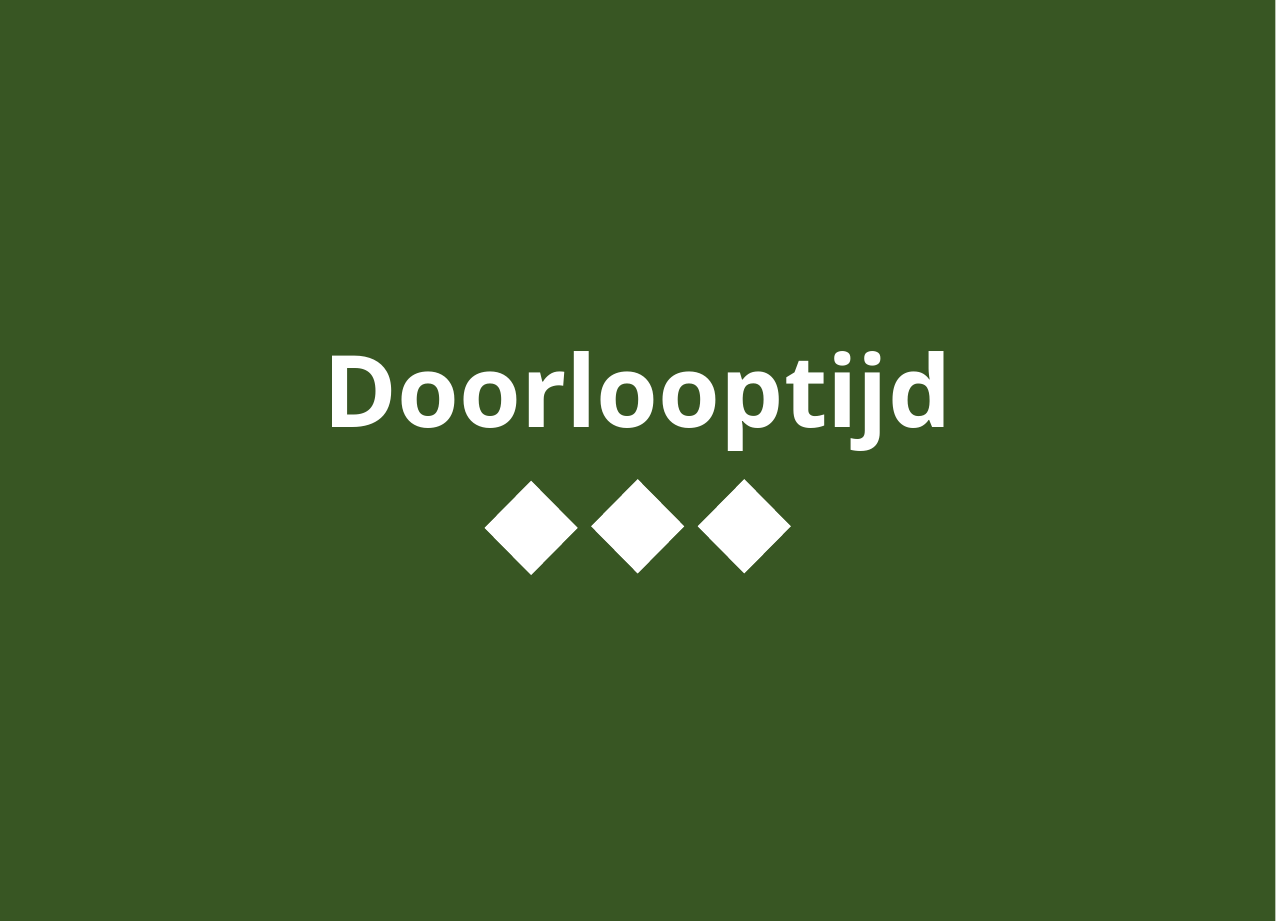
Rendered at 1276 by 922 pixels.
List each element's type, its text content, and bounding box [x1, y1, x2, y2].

title Doorlooptijd [117, 329, 1158, 461]
